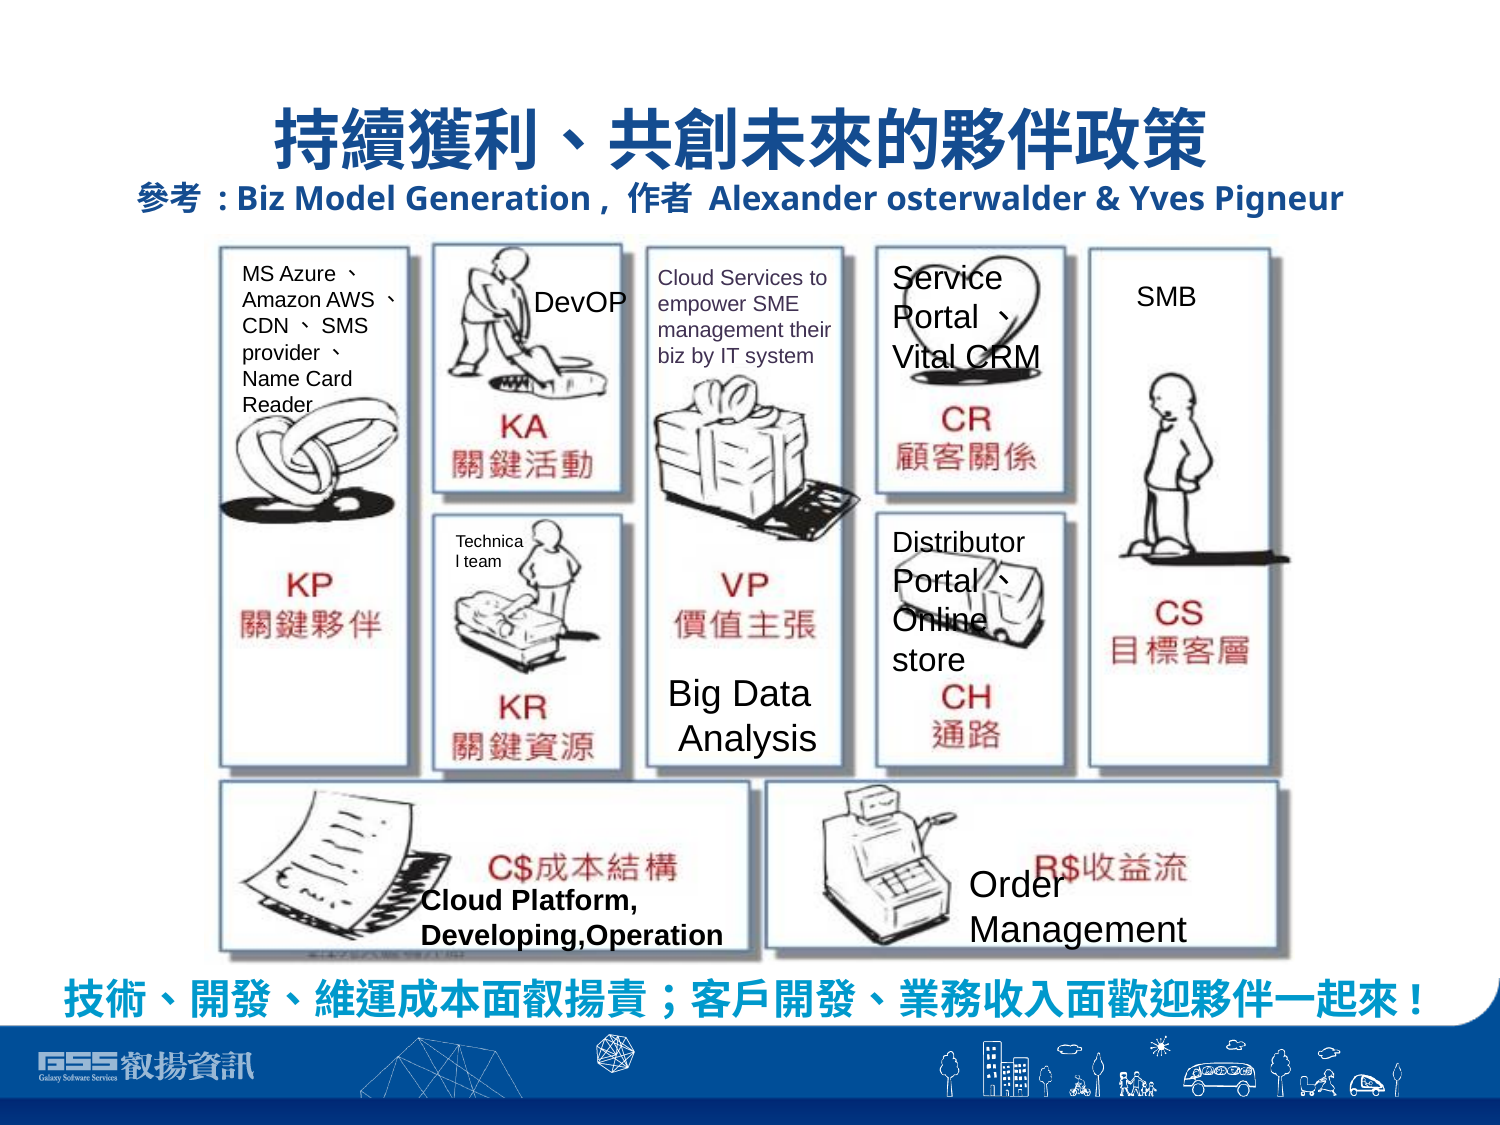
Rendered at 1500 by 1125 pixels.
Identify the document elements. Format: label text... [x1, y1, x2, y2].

text_box 技術、開發、維運成本面叡揚責；客戶開發、業務收入面歡迎夥伴一起來! [14, 965, 1472, 1084]
picture [0, 978, 1500, 1125]
picture [204, 234, 1295, 965]
title 持續獲利、共創未來的夥伴政策 參考 : Biz Model Generation , 作者 Alexander osterwalder & Yves Pigneur [12, 90, 1469, 209]
